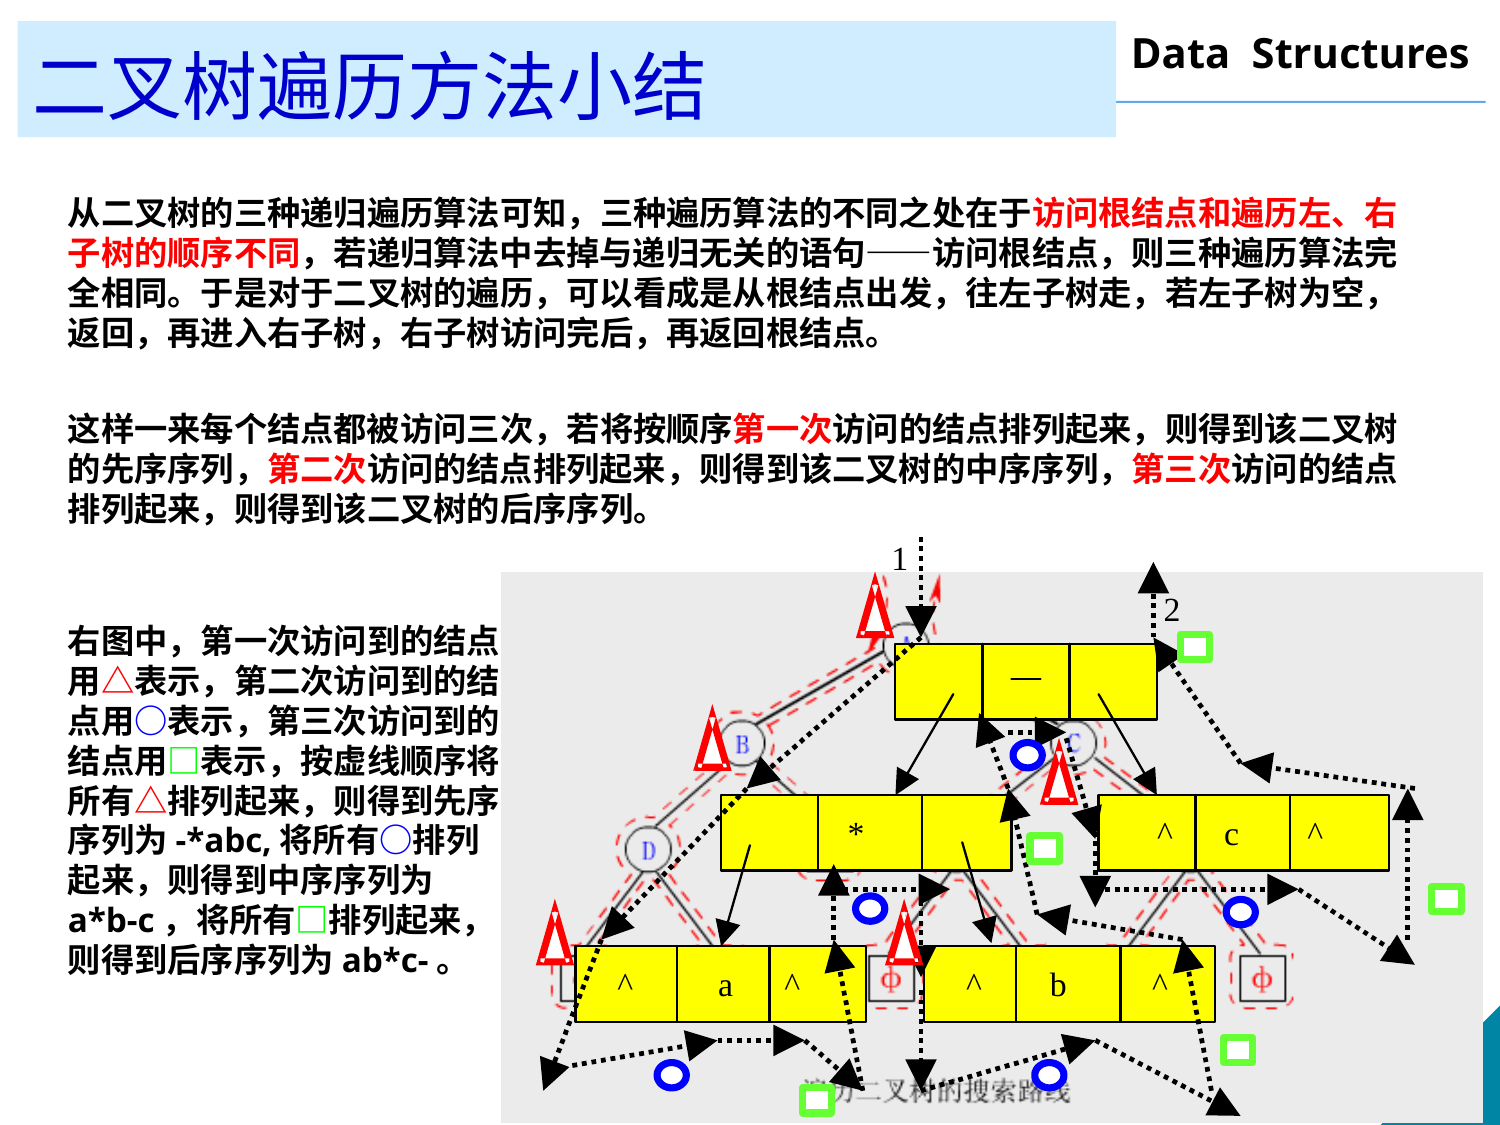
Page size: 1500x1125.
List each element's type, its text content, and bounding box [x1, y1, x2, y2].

text_box 从二叉树的三种递归遍历算法可知，三种遍历算法的不同之处在于访问根结点和遍历左、右子树的顺序不同，若递归算法中去掉与递归无关的语句——访问根结点，则三种遍历算法完全相同。于是对于二叉树的遍历，可以看成是从根结点出发，往左子树走，若左子树为空，返回，再进入右子树，右子树访问完后，再返回根结点。 [53, 184, 1436, 359]
title 二叉树遍历方法小结 [17, 21, 1117, 138]
text_box 这样一来每个结点都被访问三次，若将按顺序第一次访问的结点排列起来，则得到该二叉树的先序序列，第二次访问的结点排列起来，则得到该二叉树的中序序列，第三次访问的结点排列起来，则得到该二叉树的后序序列。 [53, 400, 1436, 535]
text_box 右图中，第一次访问到的结点用△表示，第二次访问到的结点用○表示，第三次访问到的结点用□表示，按虚线顺序将所有△排列起来，则得到先序序列为-*abc,将所有○排列起来，则得到中序序列为a*b-c，将所有□排列起来，则得到后序序列为ab*c-。 [53, 612, 482, 987]
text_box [482, 483, 1500, 1125]
